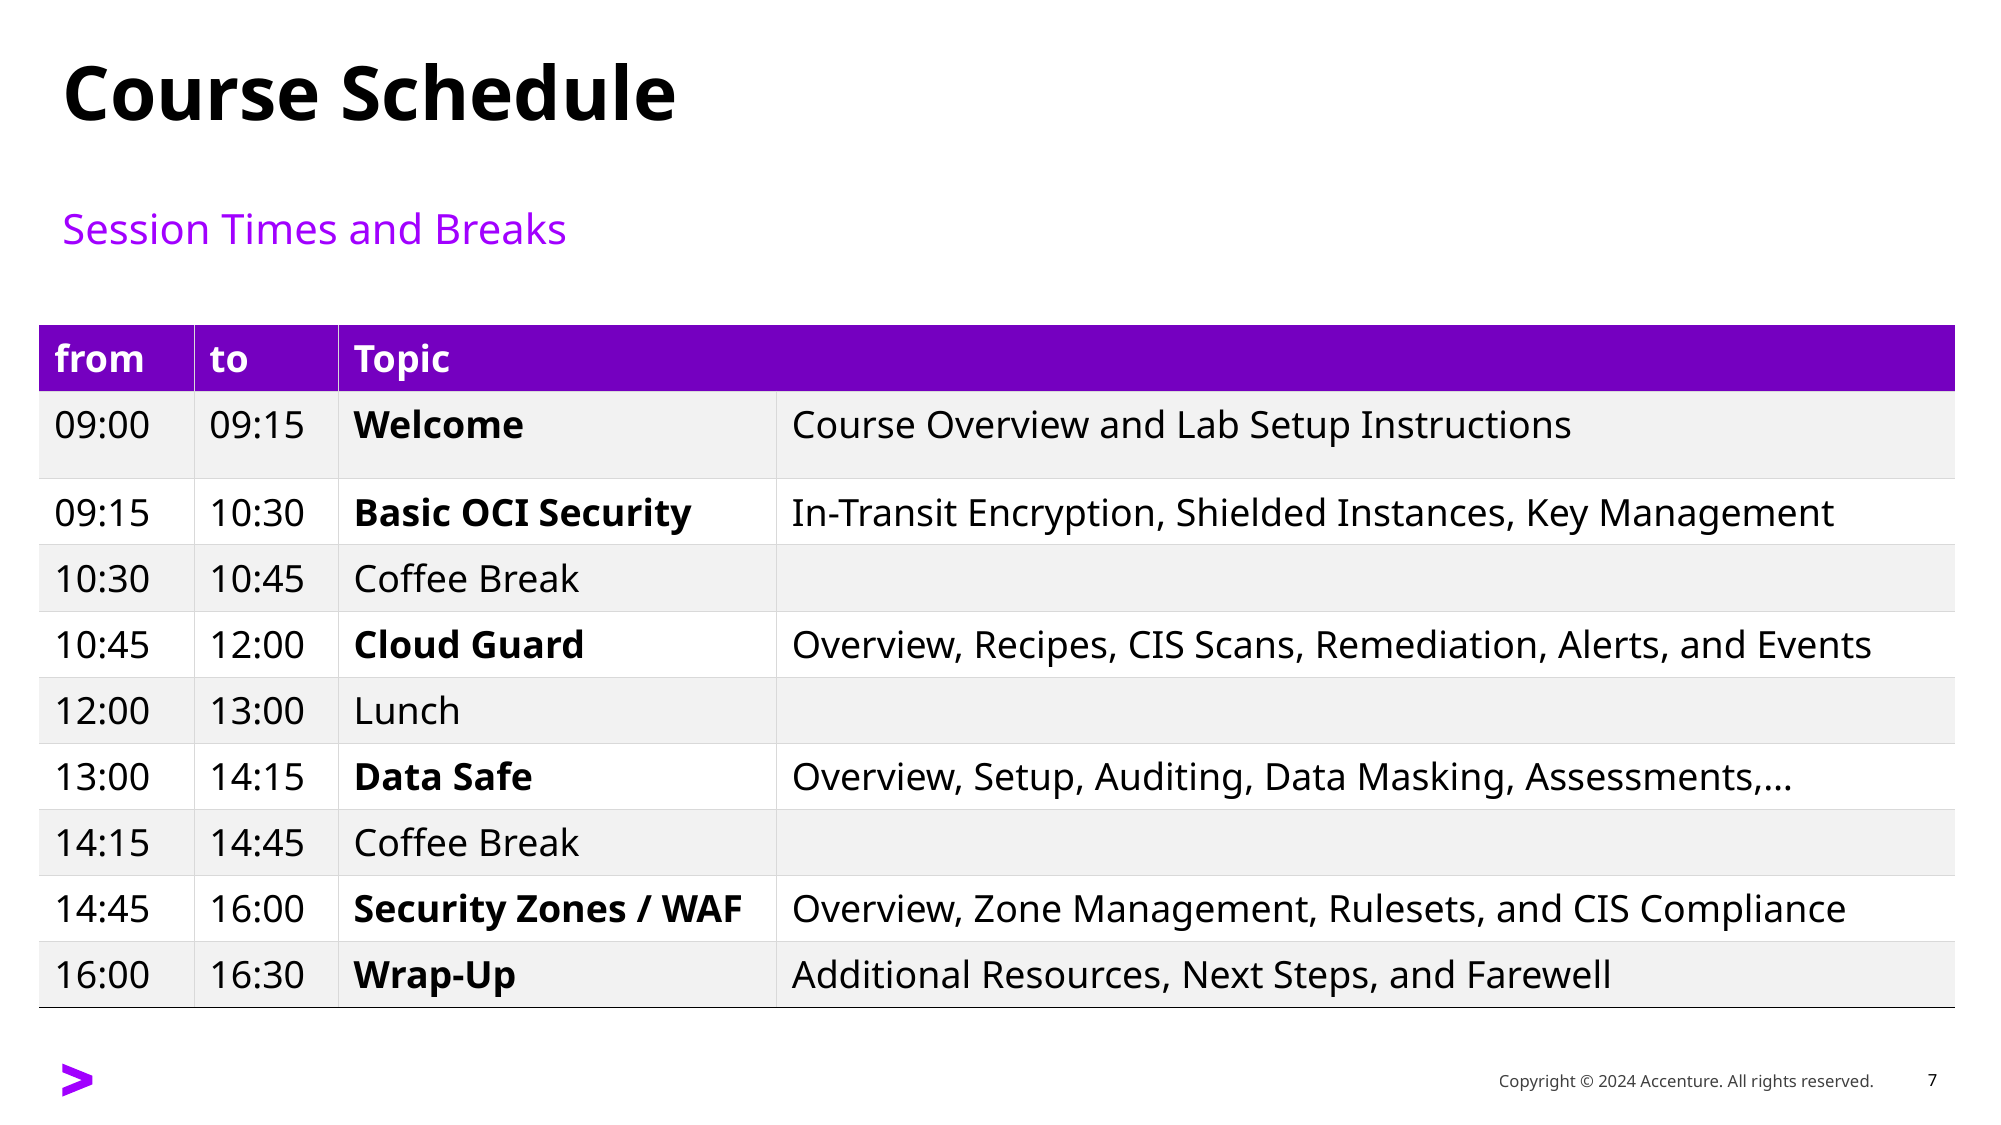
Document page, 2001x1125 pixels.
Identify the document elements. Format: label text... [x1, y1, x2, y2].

table_cell Lunch [339, 678, 776, 743]
table_cell [777, 678, 1955, 743]
table_cell Basic OCI Security [339, 479, 776, 544]
table_cell [777, 810, 1955, 875]
title Course Schedule [62, 62, 1938, 194]
table_cell 10:45 [195, 545, 338, 611]
table_cell 10:30 [39, 545, 194, 611]
table_header Topic [339, 325, 1955, 391]
table_cell Coffee Break [339, 810, 776, 875]
table_cell Additional Resources, Next Steps, and Farewell [777, 942, 1955, 1007]
table_cell 14:45 [195, 810, 338, 875]
table_cell 16:00 [39, 942, 194, 1007]
table_header from [39, 325, 194, 391]
table_cell 10:30 [195, 479, 338, 544]
table_cell 14:15 [195, 744, 338, 809]
table_cell 12:00 [39, 678, 194, 743]
table_cell Data Safe [339, 744, 776, 809]
table_cell 16:00 [195, 876, 338, 941]
table_cell Welcome [339, 392, 776, 478]
table_cell In-Transit Encryption, Shielded Instances, Key Management [777, 479, 1955, 544]
footer Copyright © 2024 Accenture. All rights reserved. [1200, 1064, 1875, 1097]
list Session Times and Breaks [62, 202, 1938, 266]
table_cell [777, 545, 1955, 611]
table_cell 09:15 [195, 392, 338, 478]
table_cell 09:15 [39, 479, 194, 544]
table_cell Overview, Setup, Auditing, Data Masking, Assessments,… [777, 744, 1955, 809]
slide_number 7 [1883, 1064, 1938, 1098]
table_cell 12:00 [195, 612, 338, 677]
table_cell Cloud Guard [339, 612, 776, 677]
table_cell 14:45 [39, 876, 194, 941]
table_cell 10:45 [39, 612, 194, 677]
table_cell Course Overview and Lab Setup Instructions [777, 392, 1955, 478]
table_cell 13:00 [39, 744, 194, 809]
table_cell Overview, Zone Management, Rulesets, and CIS Compliance [777, 876, 1955, 941]
table_cell 14:15 [39, 810, 194, 875]
table_cell 16:30 [195, 942, 338, 1007]
table_header to [195, 325, 338, 391]
table_cell Overview, Recipes, CIS Scans, Remediation, Alerts, and Events [777, 612, 1955, 677]
table_cell Wrap-Up [339, 942, 776, 1007]
table_cell 13:00 [195, 678, 338, 743]
table_cell Coffee Break [339, 545, 776, 611]
table_cell Security Zones / WAF [339, 876, 776, 941]
table_cell 09:00 [39, 392, 194, 478]
